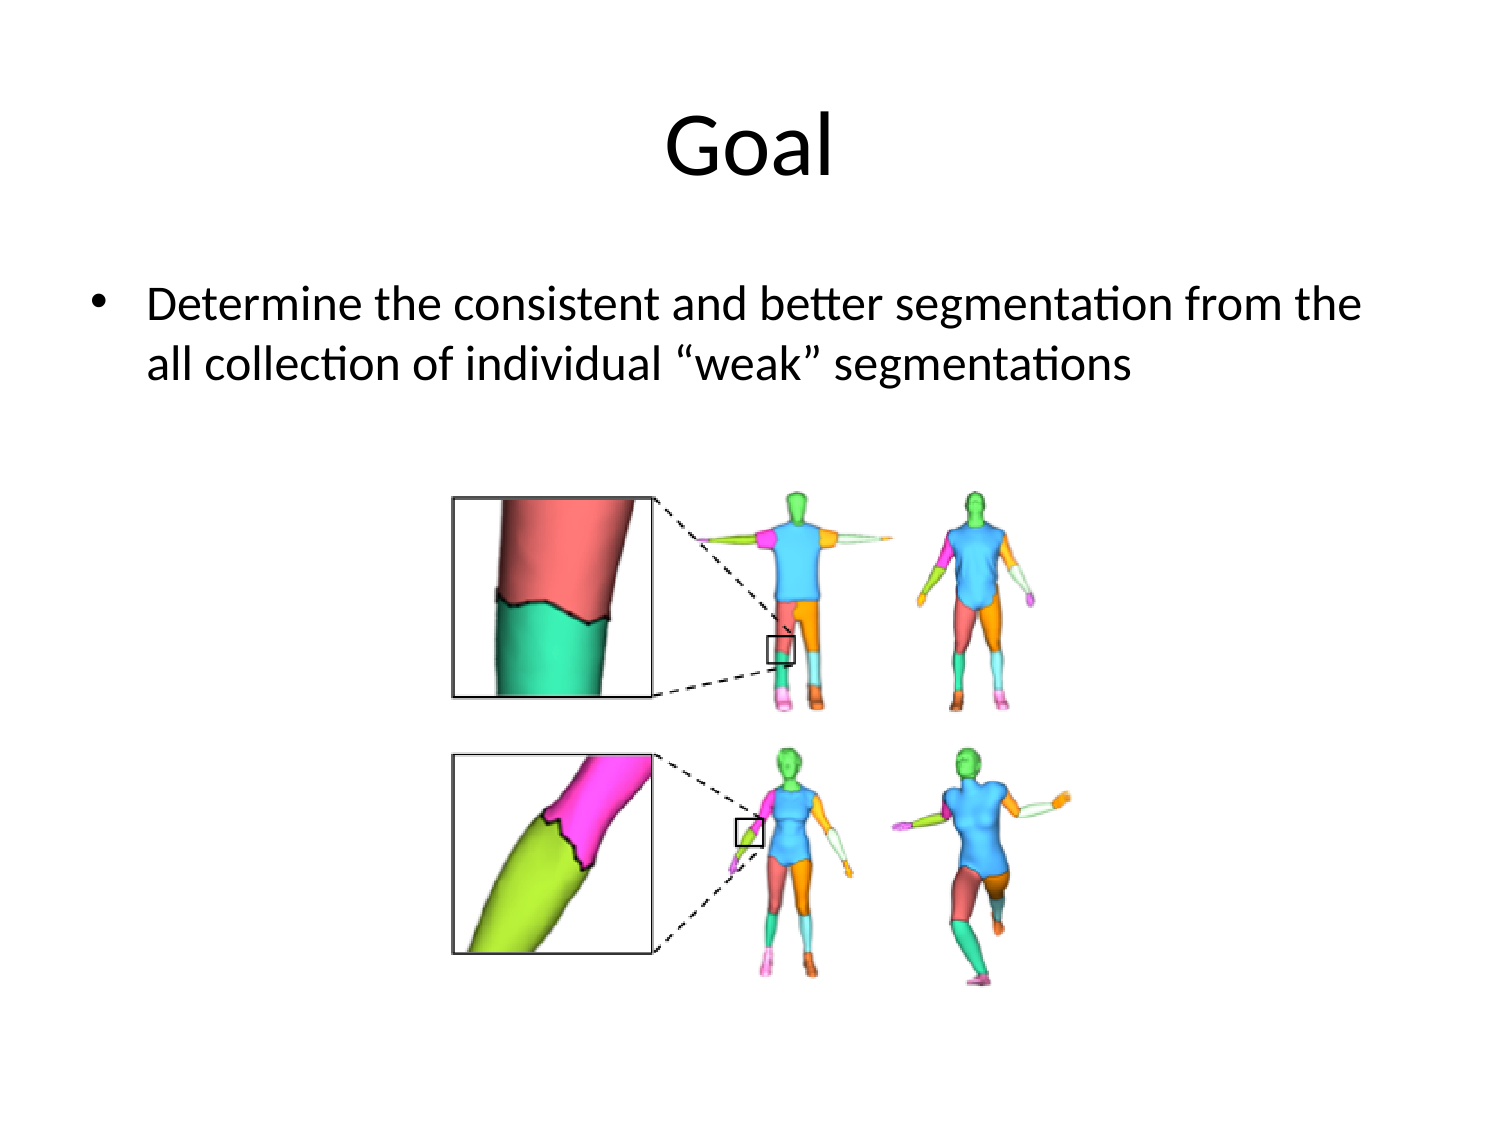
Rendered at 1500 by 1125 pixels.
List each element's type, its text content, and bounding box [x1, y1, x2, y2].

list Determine the consistent and better segmentation from the all collection of individual “weak” segmentations [75, 262, 1425, 1005]
title Goal [75, 45, 1425, 233]
picture [374, 449, 1080, 999]
